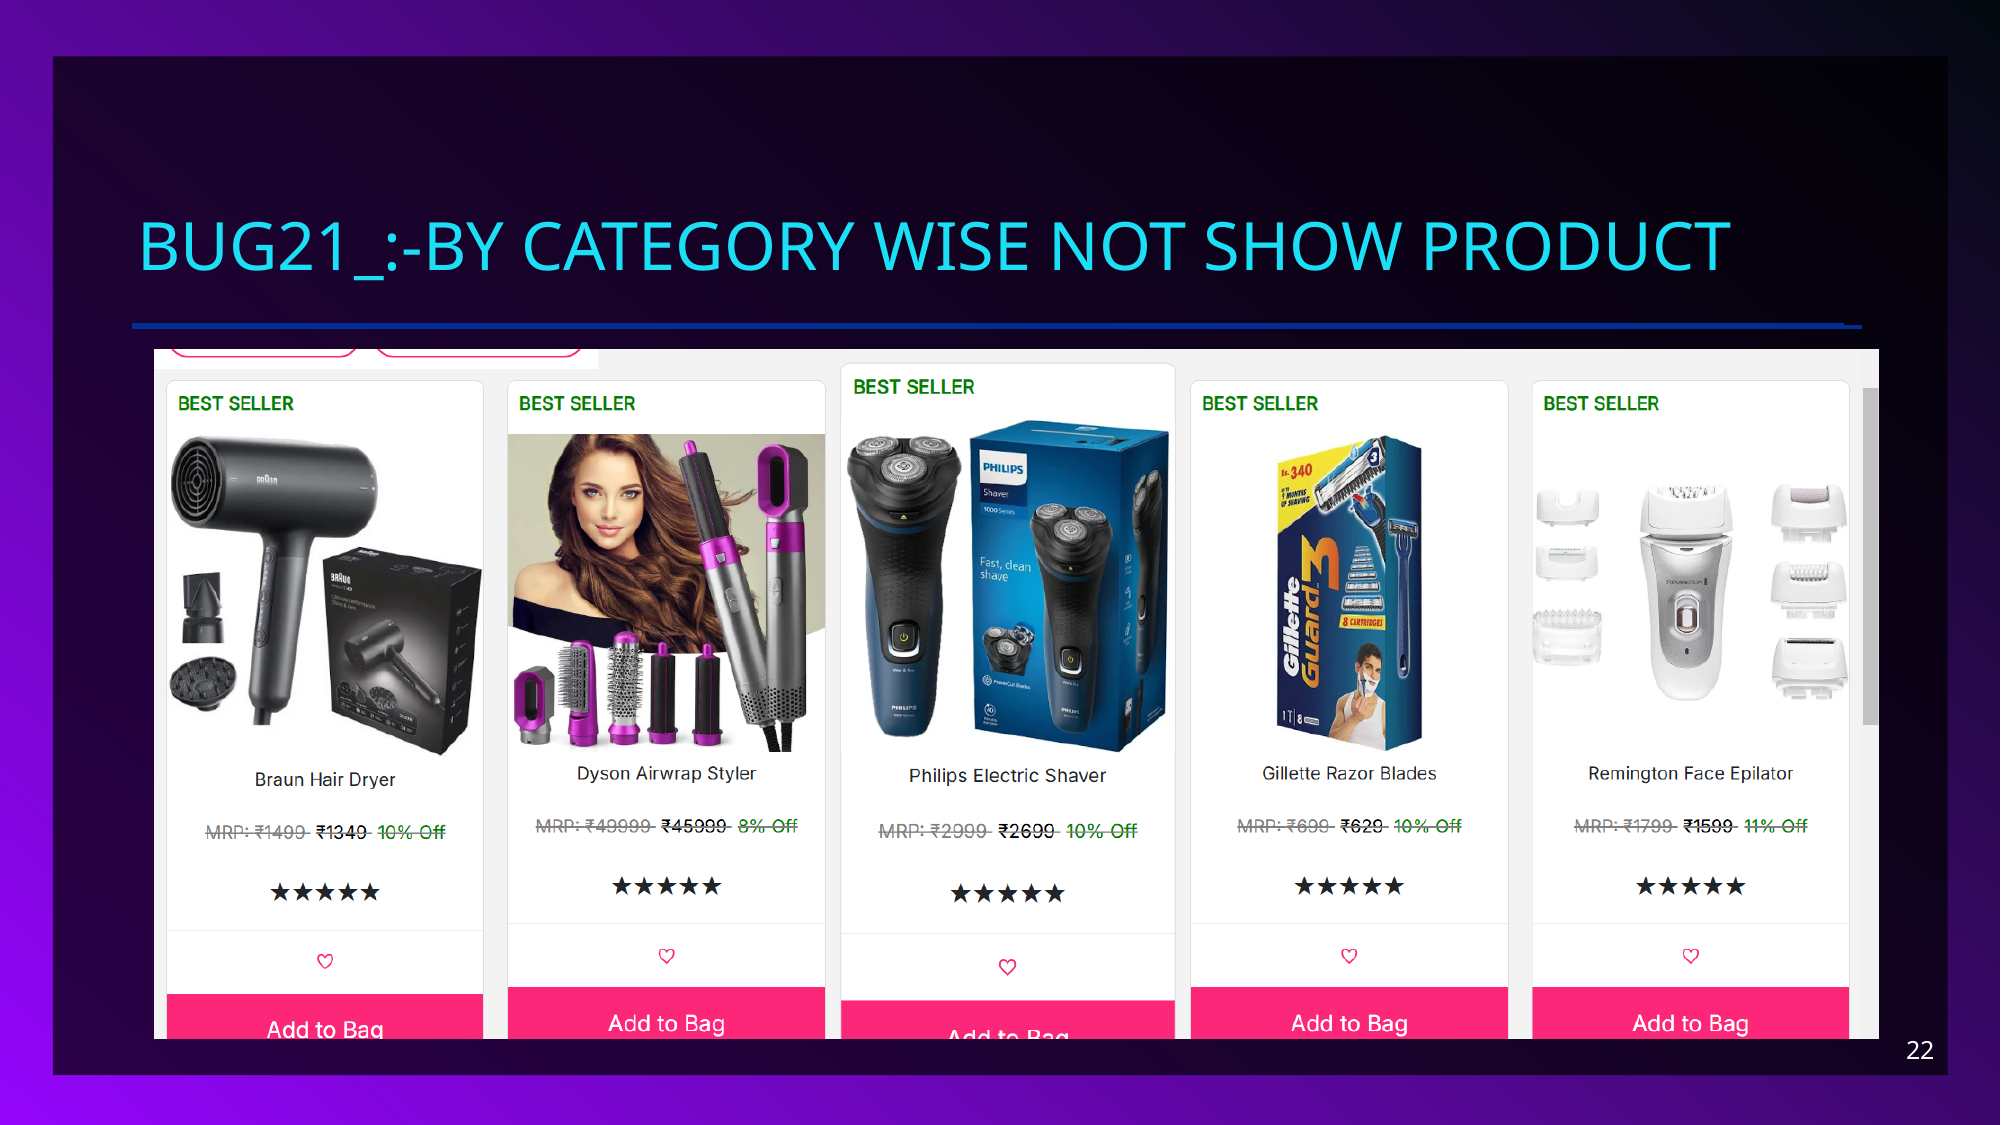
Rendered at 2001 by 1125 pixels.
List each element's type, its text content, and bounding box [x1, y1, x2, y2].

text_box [153, 349, 1879, 1039]
slide_number 22 [1499, 1021, 1950, 1082]
title Bug21_:-by category wise not show product [137, 105, 1862, 293]
